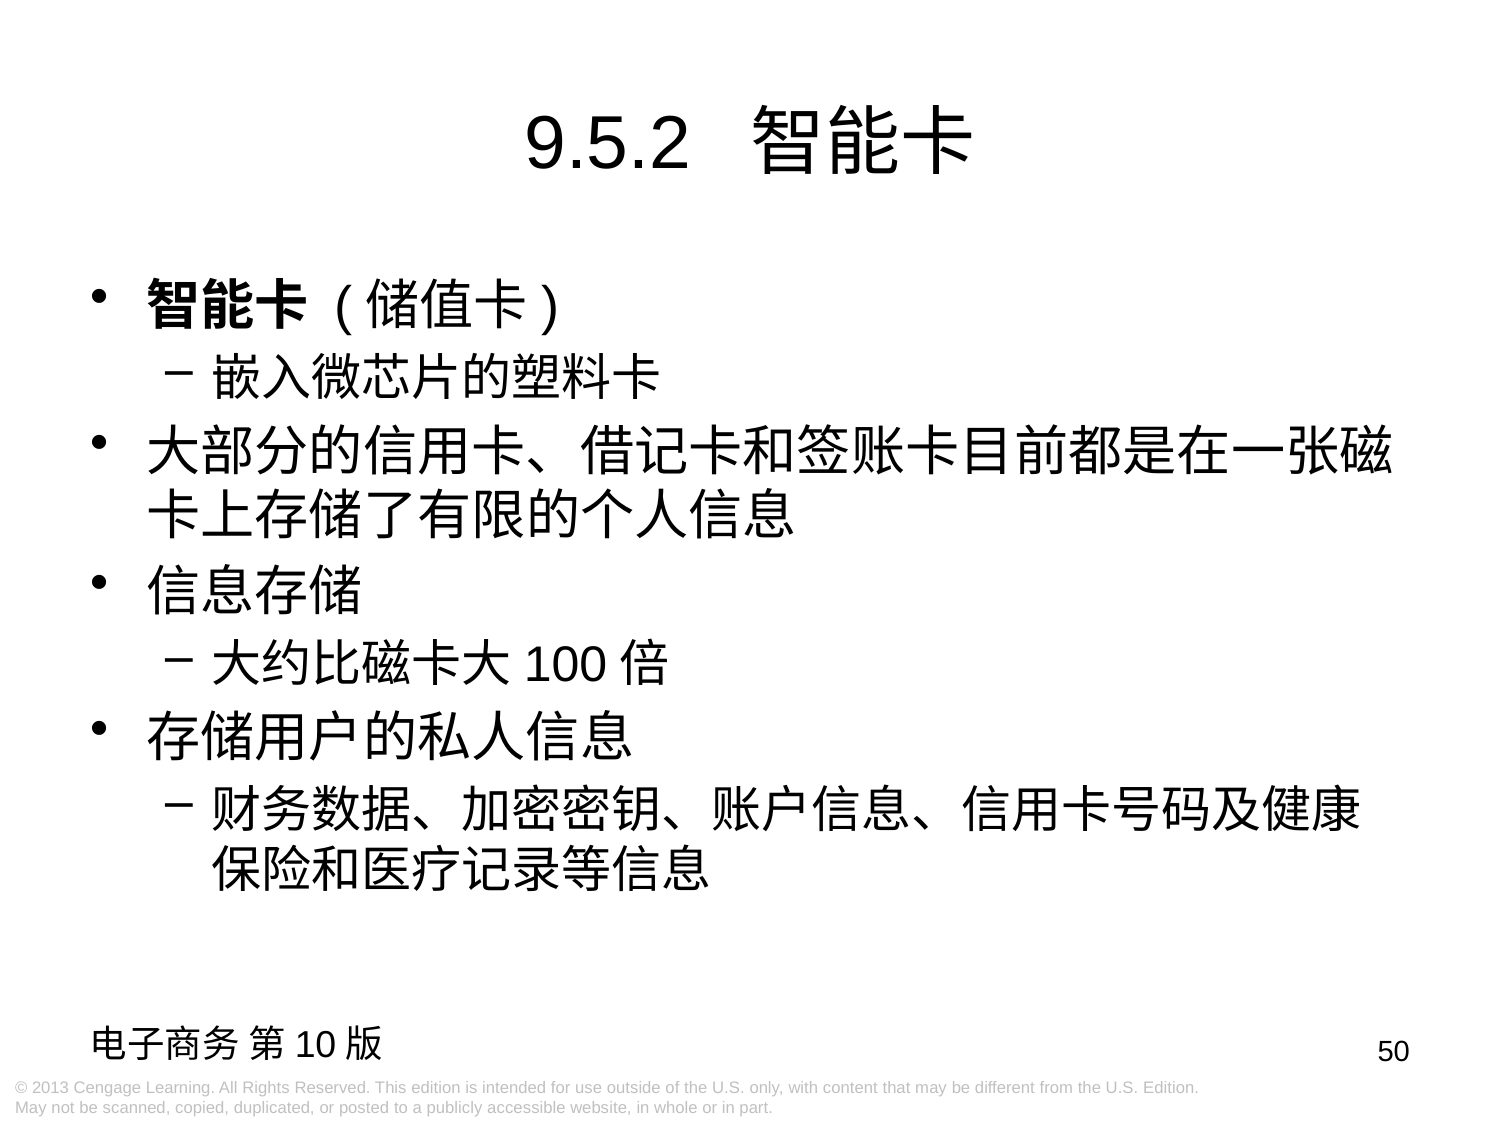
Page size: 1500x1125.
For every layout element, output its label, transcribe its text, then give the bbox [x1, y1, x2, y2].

title 9.5.2 智能卡 [75, 45, 1425, 233]
list 智能卡 (储值卡) 嵌入微芯片的塑料卡 大部分的信用卡、借记卡和签账卡目前都是在一张磁卡上存储了有限的个人信息 信息存储 大约比磁卡大100倍 存储用户的私人信息 财务数据、加密密钥、账户信息、信用卡号码及健康保险和医疗记录等信息 [75, 262, 1425, 1005]
slide_number 50 [1074, 1024, 1426, 1103]
